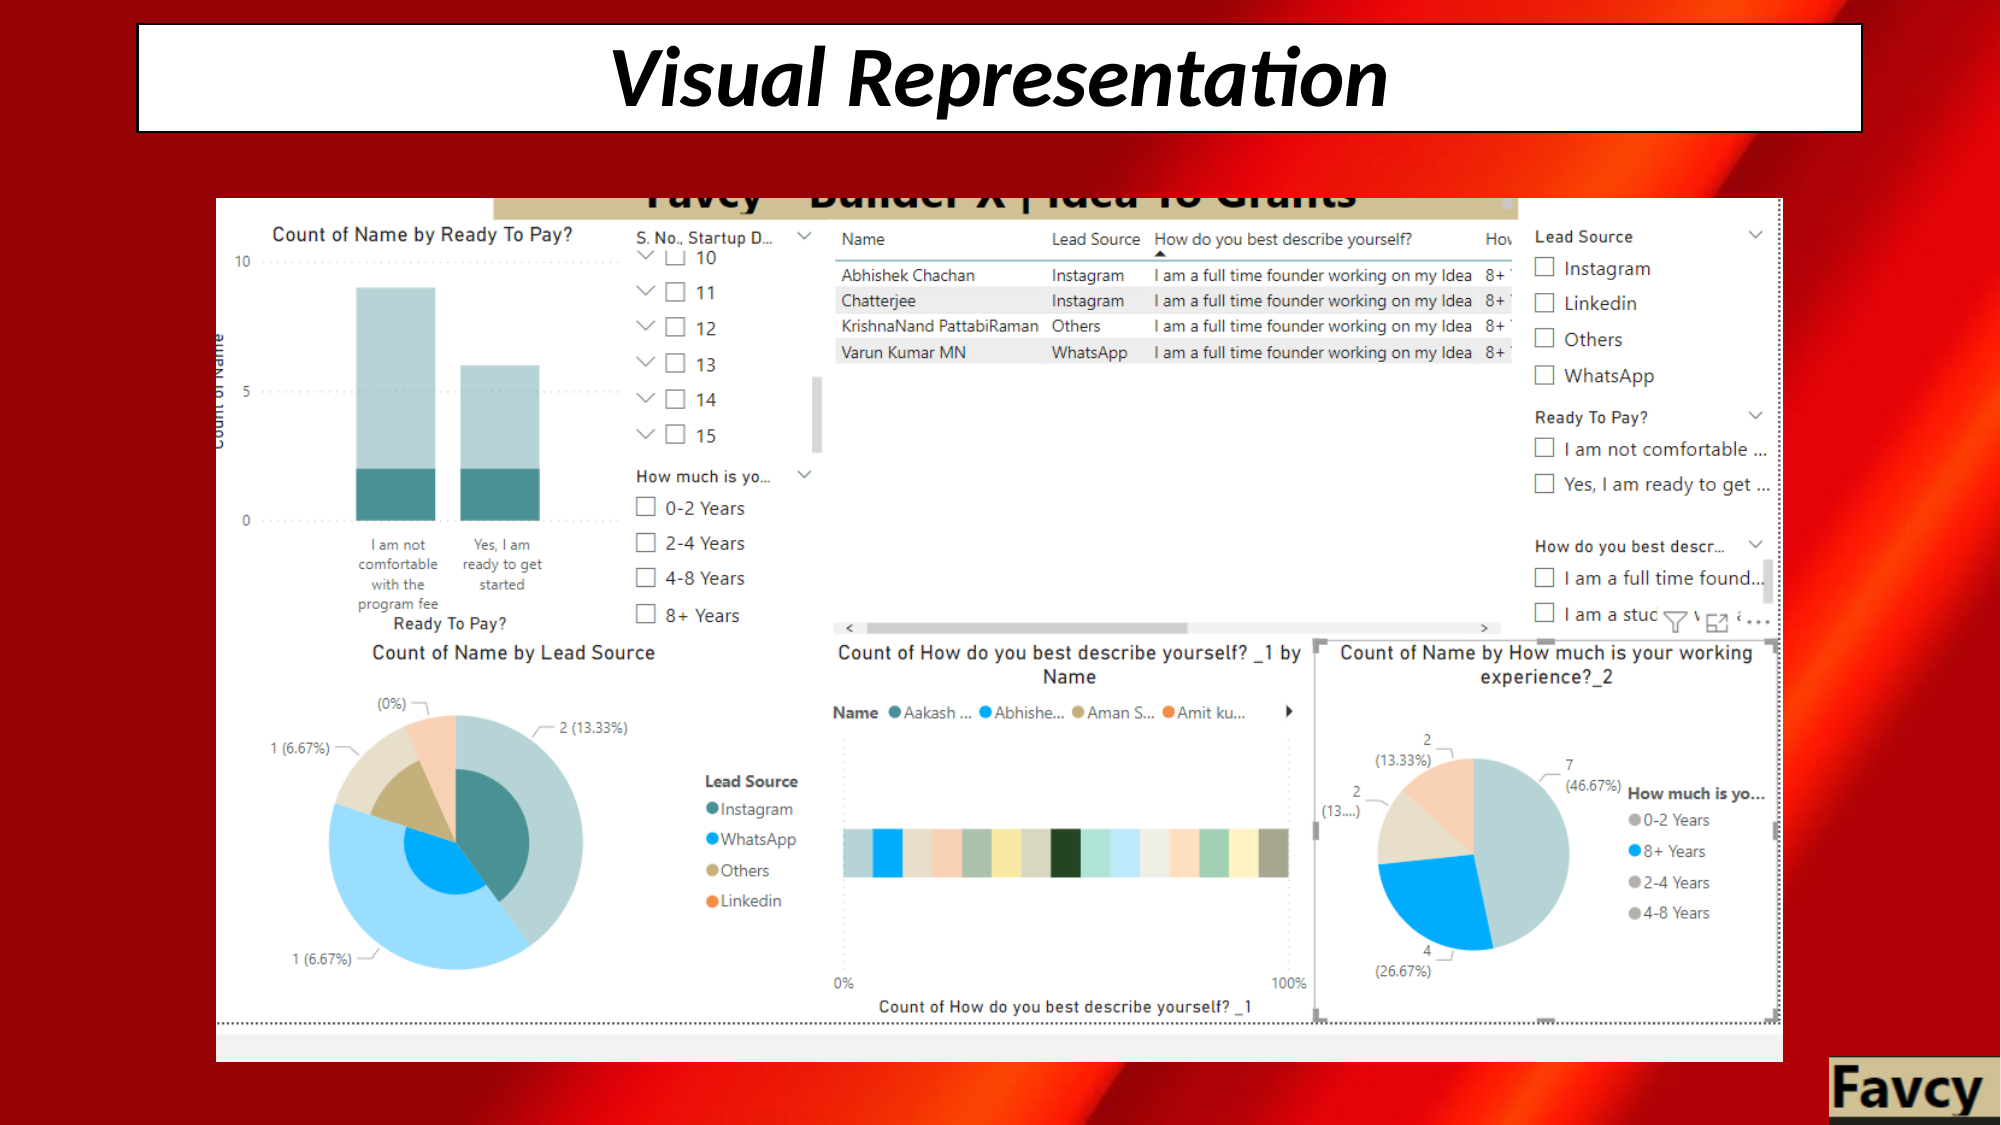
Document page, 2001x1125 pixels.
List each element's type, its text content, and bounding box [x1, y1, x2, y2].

picture [0, 0, 2001, 1125]
title Visual Representation [136, 23, 1863, 133]
